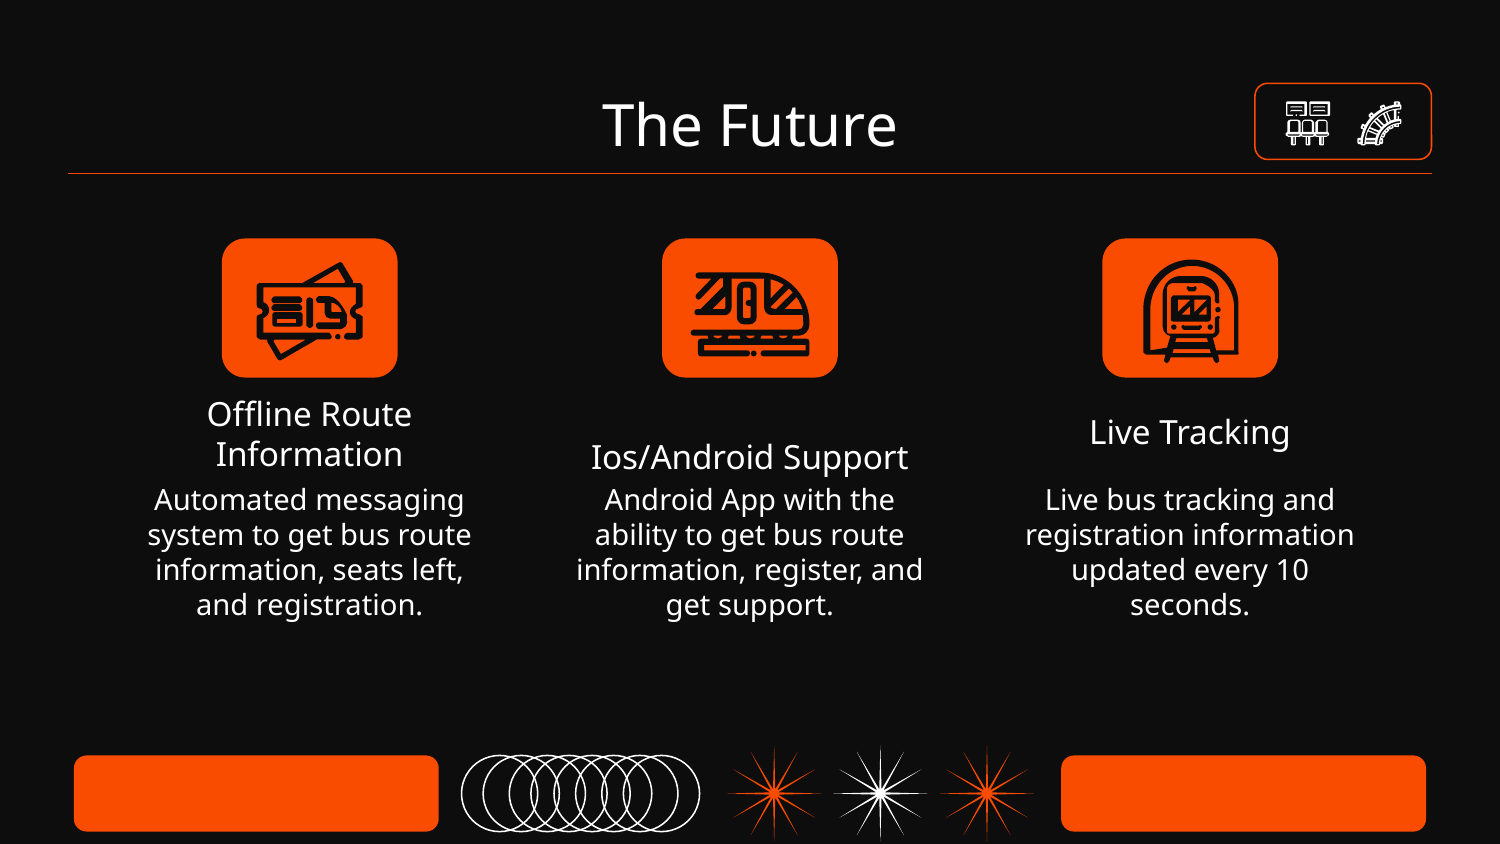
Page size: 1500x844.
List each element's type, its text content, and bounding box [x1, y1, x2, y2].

text_box [662, 238, 838, 378]
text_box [1143, 260, 1239, 363]
text_box [1102, 238, 1279, 378]
text_box [1254, 83, 1432, 160]
subtitle Android App with the ability to get bus route information, register, and get support. [558, 492, 942, 672]
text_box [691, 272, 809, 356]
subtitle Live Tracking [998, 383, 1382, 467]
title The Future [118, 72, 1382, 167]
text_box [221, 238, 398, 378]
subtitle Ios/Android Support [558, 408, 942, 492]
subtitle Offline Route Information [118, 405, 502, 466]
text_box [1284, 101, 1402, 146]
subtitle Live bus tracking and registration information updated every 10 seconds. [998, 467, 1382, 672]
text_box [257, 262, 363, 360]
subtitle Automated messaging system to get bus route information, seats left, and registration. [118, 466, 502, 672]
